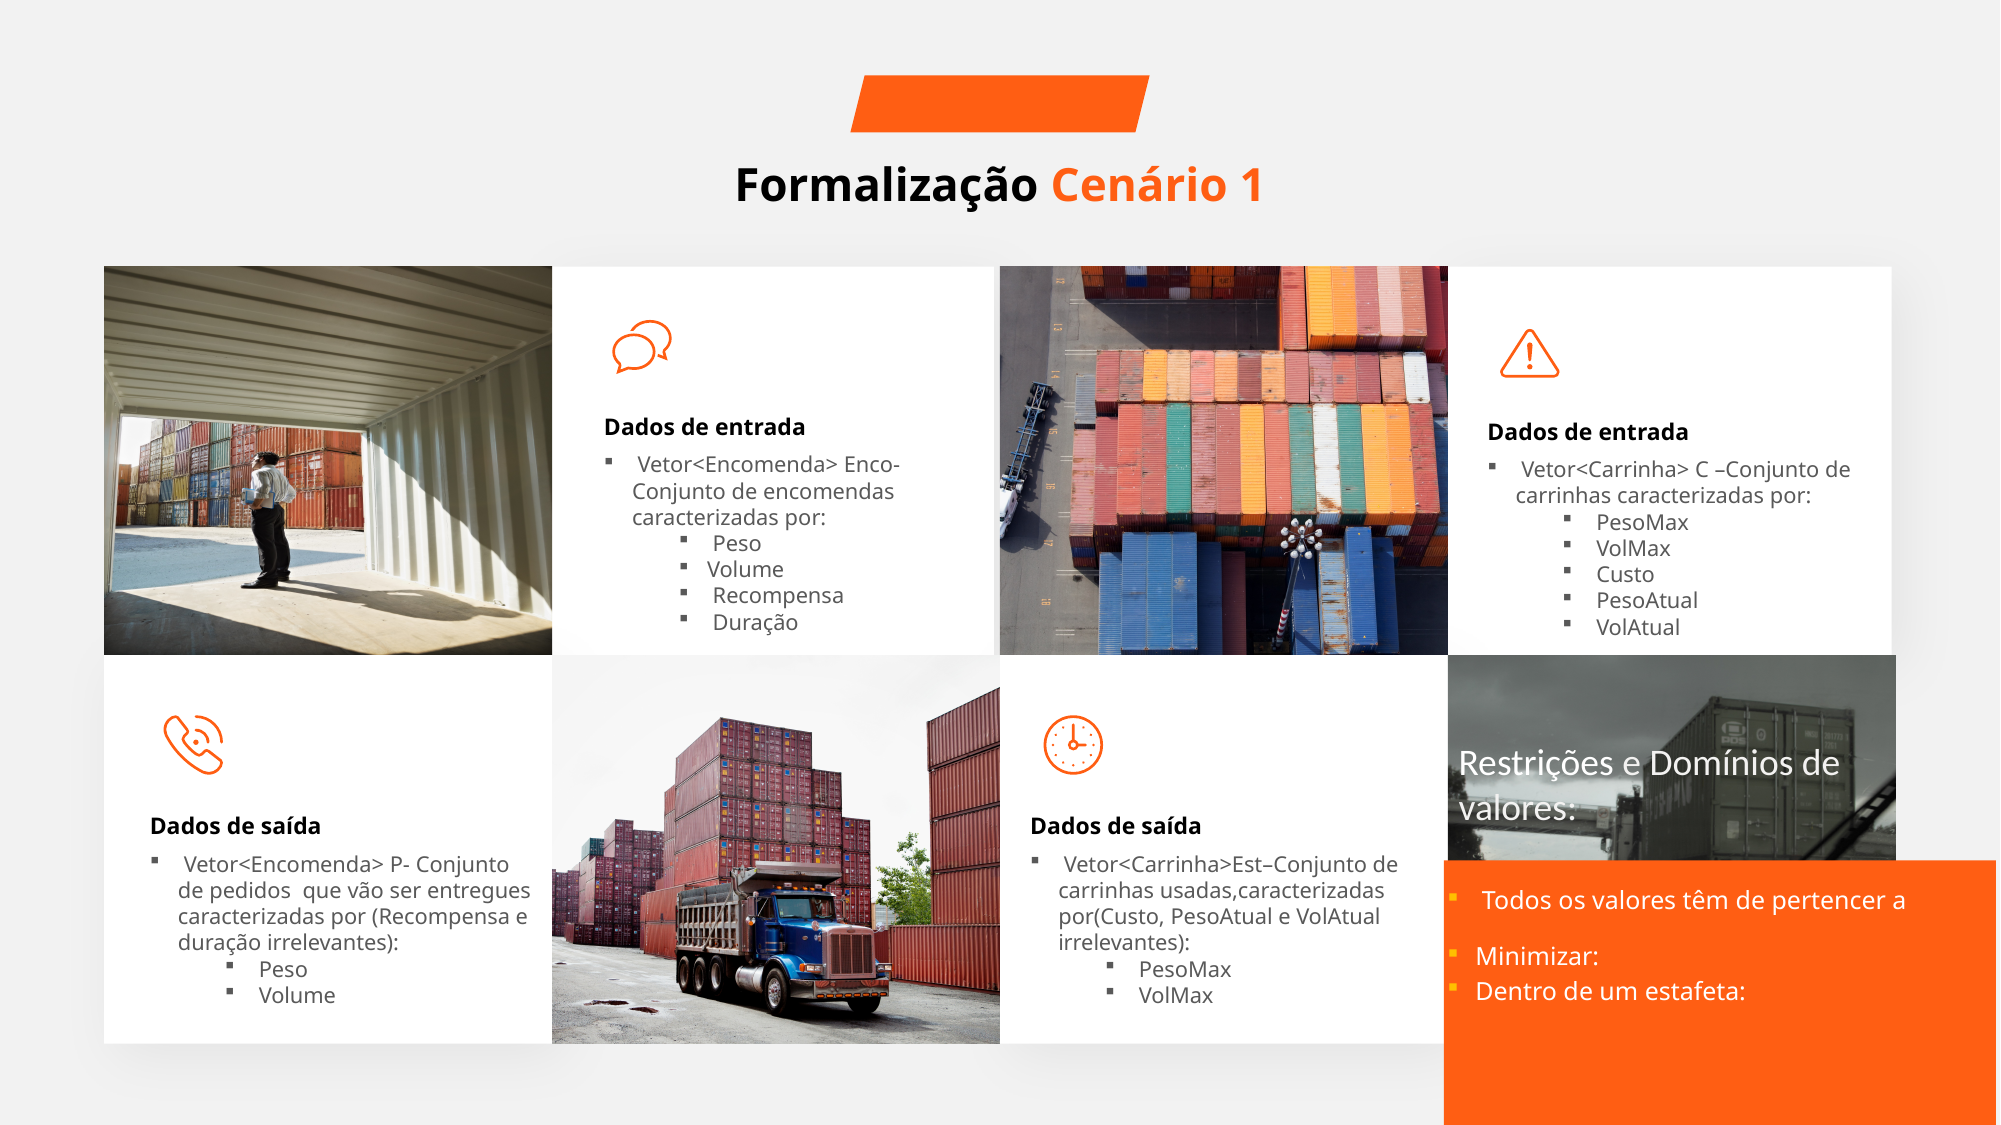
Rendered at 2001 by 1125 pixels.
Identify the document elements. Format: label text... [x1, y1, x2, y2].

text_box [612, 333, 656, 375]
picture [104, 266, 1896, 1044]
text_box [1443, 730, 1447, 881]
text_box Formalização Cenário 1 [612, 147, 1388, 218]
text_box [1472, 409, 1890, 650]
text_box [630, 319, 672, 361]
text_box [1500, 328, 1560, 378]
text_box [163, 715, 223, 775]
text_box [1015, 804, 1433, 1018]
text_box [553, 266, 995, 655]
text_box [1043, 715, 1104, 775]
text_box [589, 404, 999, 645]
text_box [999, 656, 1447, 1045]
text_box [135, 804, 553, 1018]
text_box [103, 654, 553, 1045]
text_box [850, 75, 1150, 133]
text_box [1448, 266, 1893, 655]
text_box [1443, 859, 1997, 1125]
